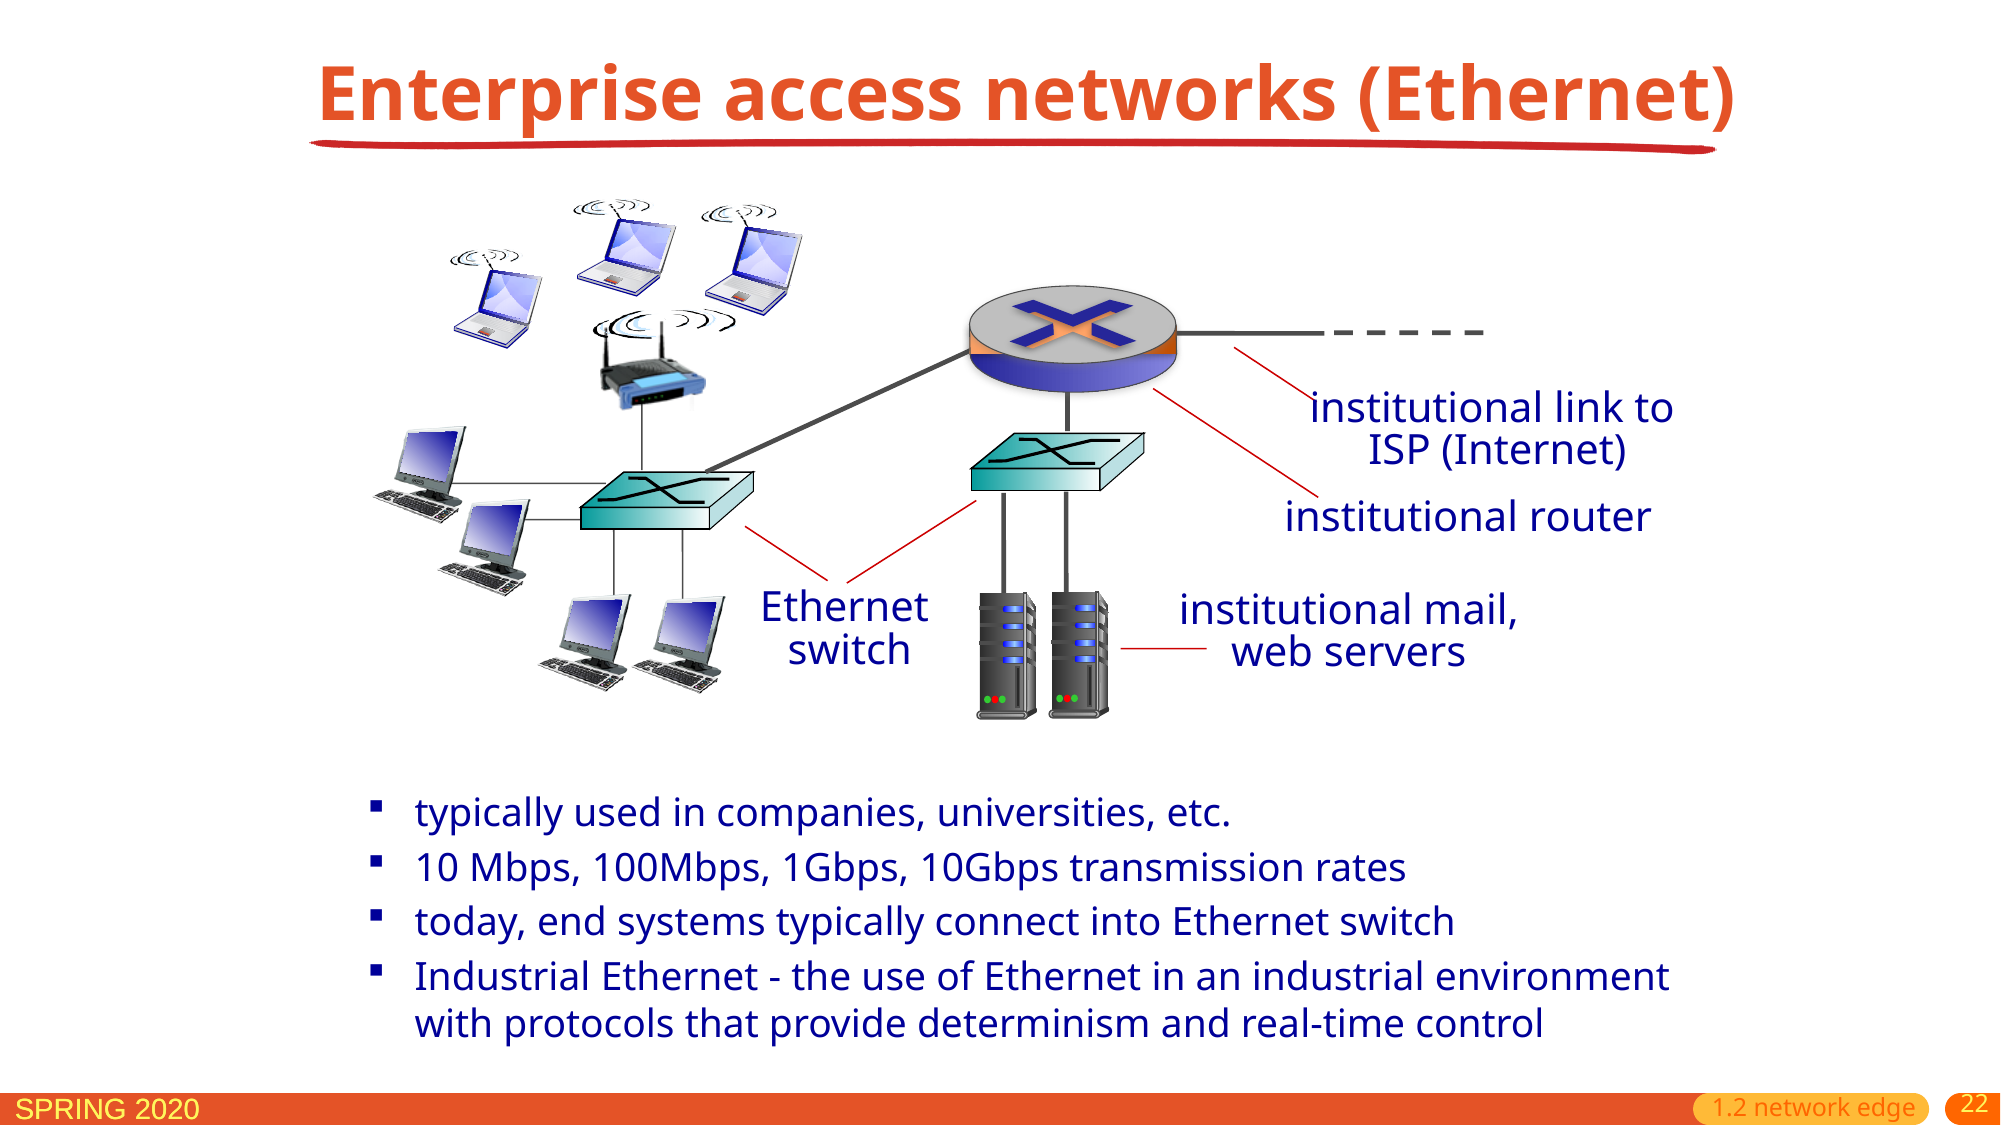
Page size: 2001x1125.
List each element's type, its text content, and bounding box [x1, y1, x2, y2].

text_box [700, 201, 803, 319]
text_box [413, 494, 534, 605]
list typically used in companies, universities, etc. 10 Mbps, 100Mbps, 1Gbps, 10Gbps transmission rates today, end systems typically connect into Ethernet switch Industrial Ethernet - the use of Ethernet in an industrial environment with protocols that provide determinism and real-time control [352, 780, 1733, 1059]
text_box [580, 471, 754, 530]
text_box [349, 420, 469, 531]
footer 1.2 network edge [1696, 1082, 1965, 1125]
text_box institutional mail, web servers [1164, 582, 1534, 683]
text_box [608, 591, 728, 701]
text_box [571, 197, 677, 299]
text_box institutional link to ISP (Internet) [1294, 380, 1701, 523]
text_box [969, 285, 1177, 393]
text_box institutional router [1269, 489, 1668, 548]
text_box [449, 247, 543, 351]
picture [303, 134, 1733, 160]
slide_number 22 [1965, 1090, 2000, 1125]
title Enterprise access networks (Ethernet) [301, 27, 1760, 153]
text_box Ethernet switch [745, 580, 955, 681]
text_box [1048, 591, 1110, 719]
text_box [514, 588, 634, 699]
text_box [592, 307, 737, 411]
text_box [976, 592, 1038, 720]
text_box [971, 432, 1145, 492]
